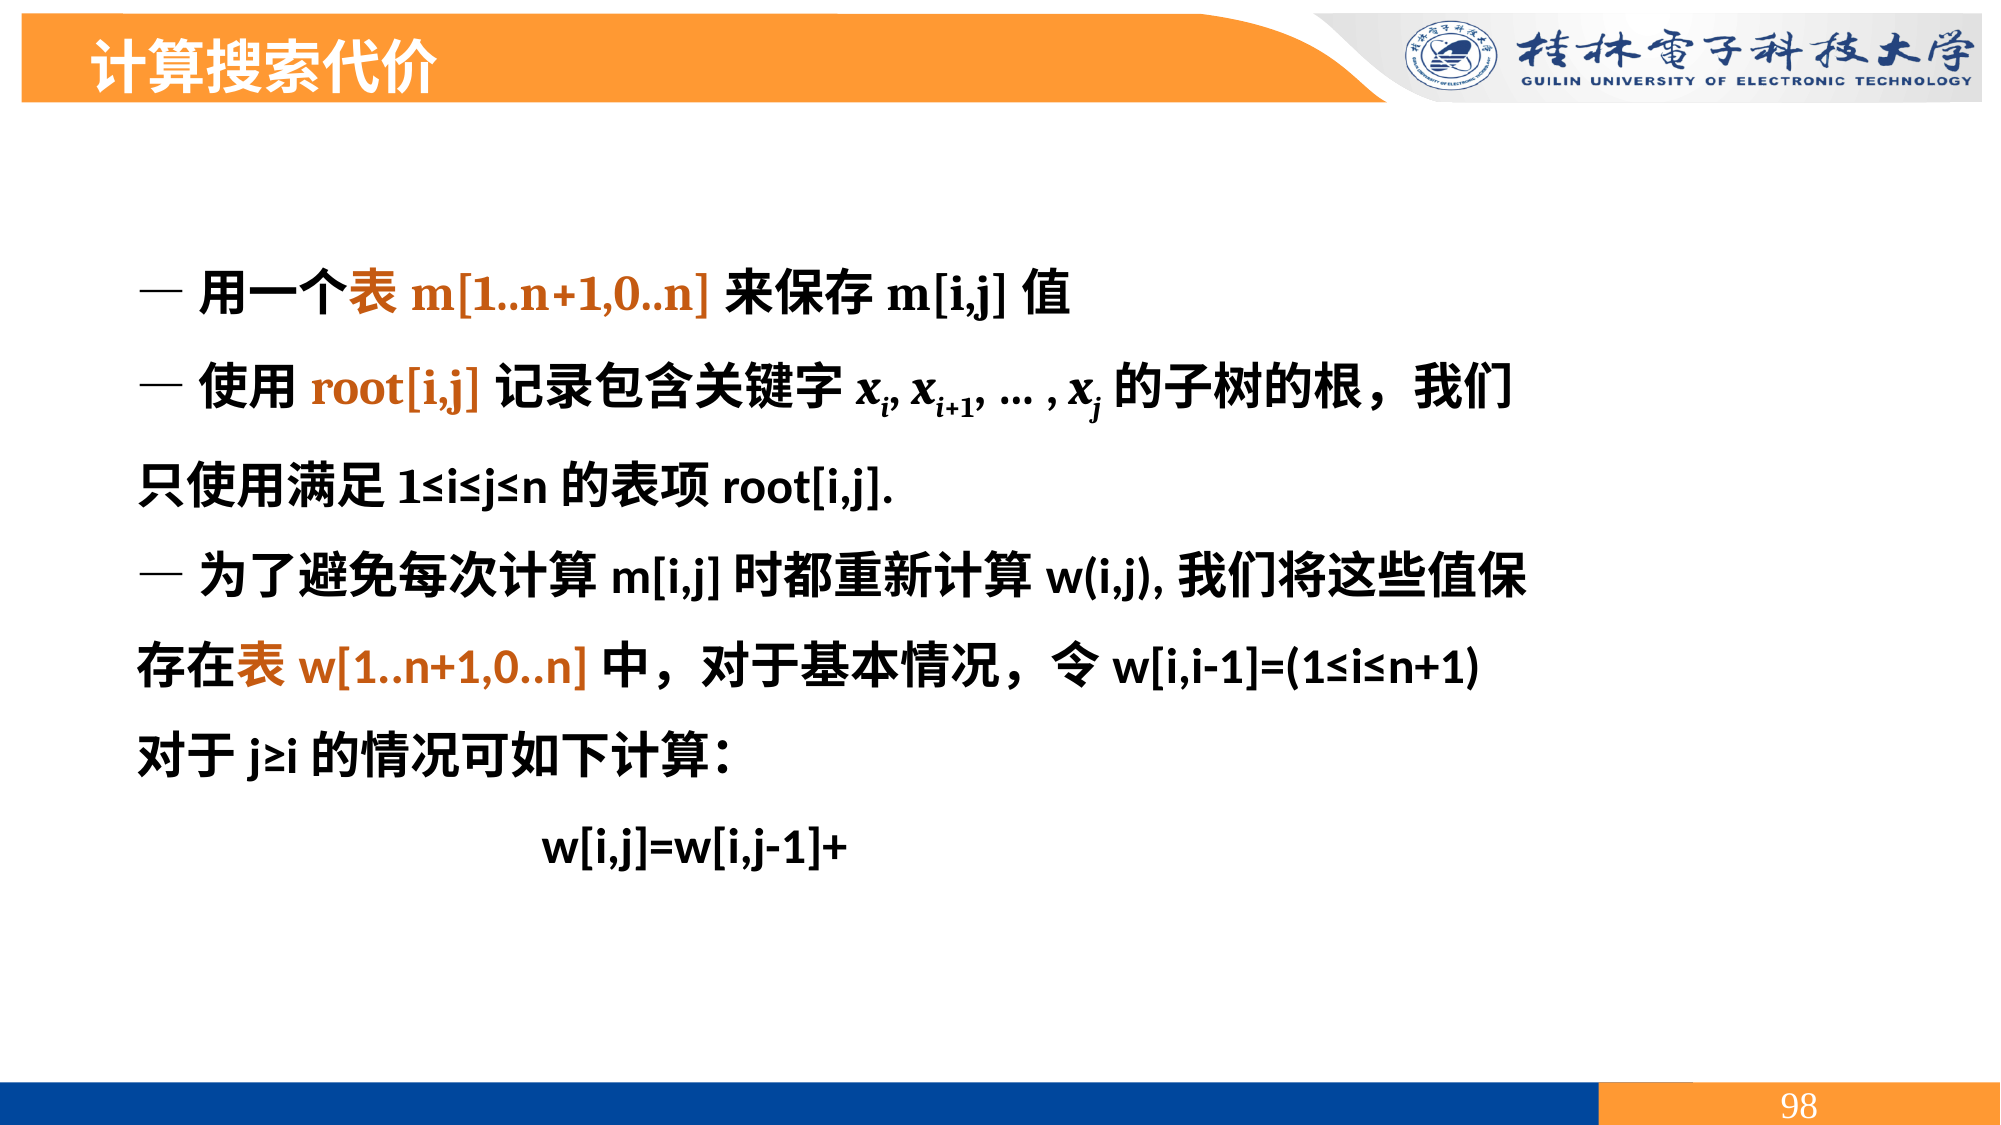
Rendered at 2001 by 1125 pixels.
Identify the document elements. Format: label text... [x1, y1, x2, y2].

picture [1386, 0, 2000, 103]
text_box 计算搜索代价 [74, 23, 1101, 109]
